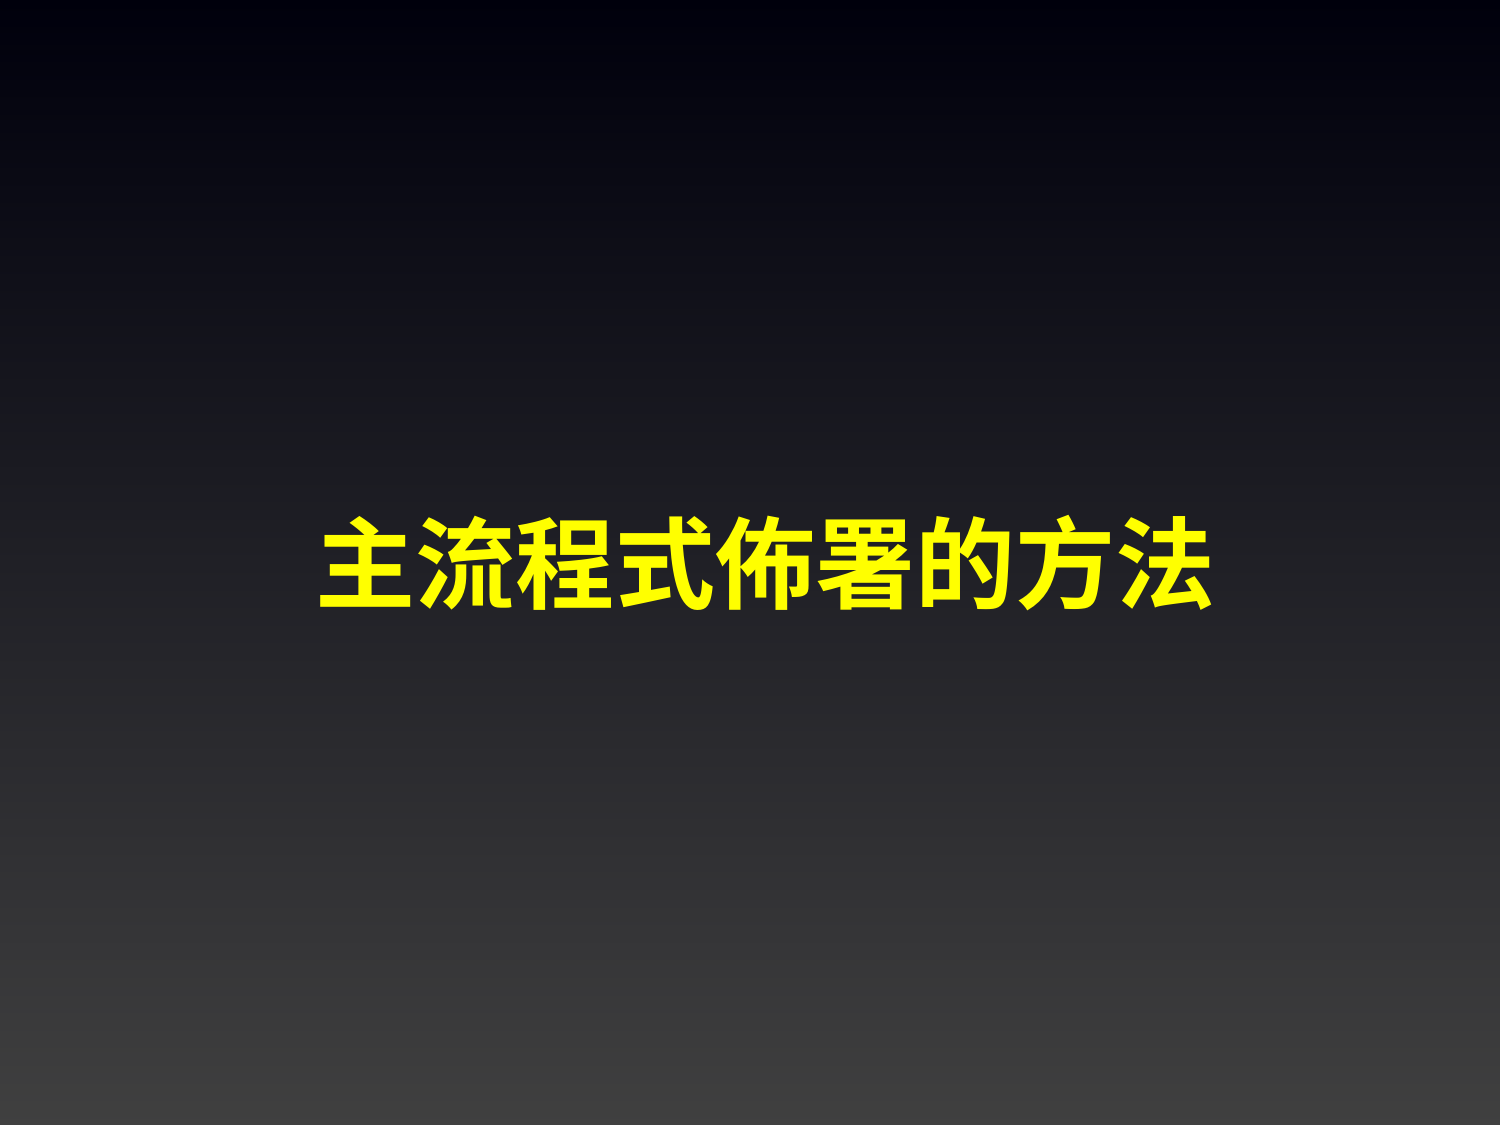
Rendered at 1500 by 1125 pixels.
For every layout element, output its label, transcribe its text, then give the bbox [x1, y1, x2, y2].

text_box 主流程式佈署的方法 [128, 494, 1404, 629]
